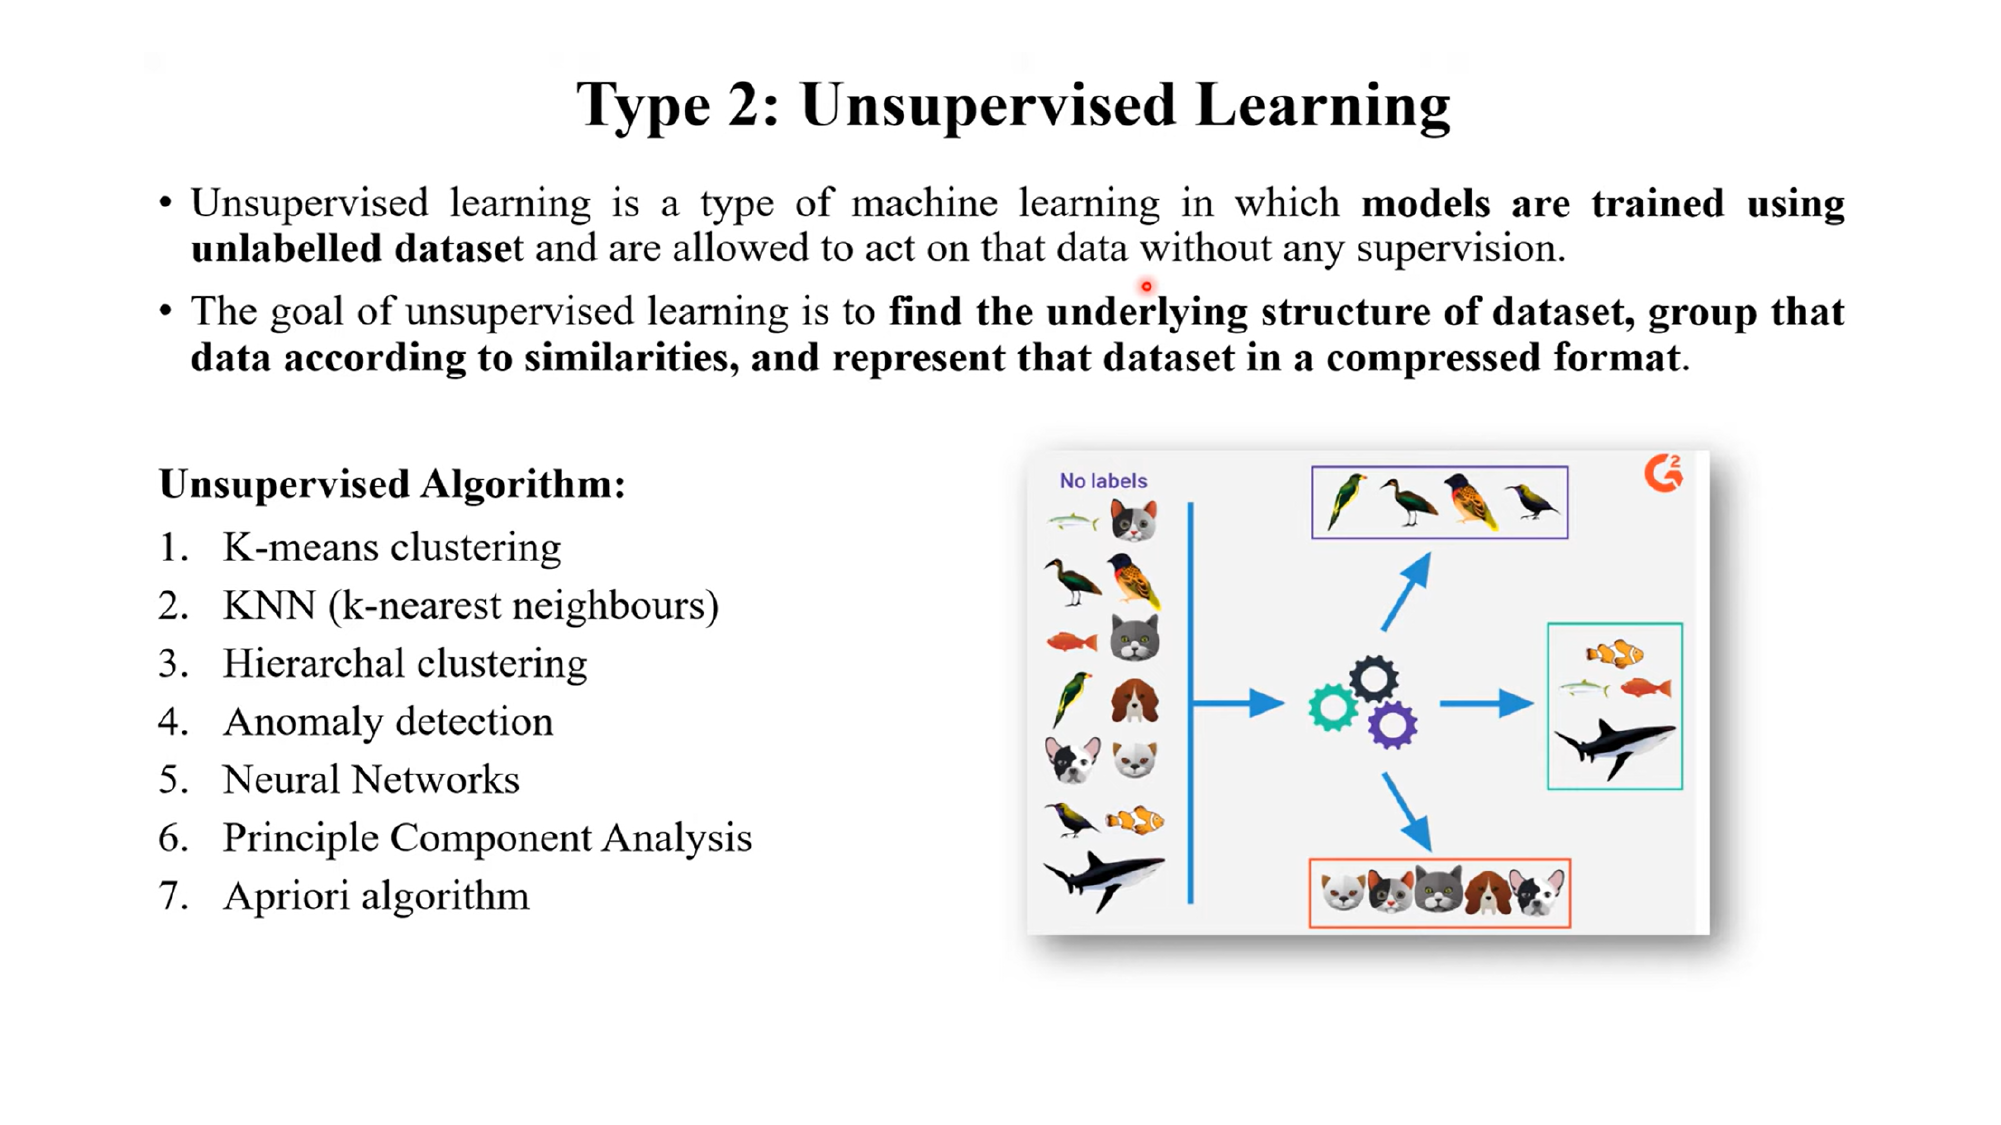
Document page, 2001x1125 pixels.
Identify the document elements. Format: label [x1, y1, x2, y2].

list [144, 52, 1881, 1003]
